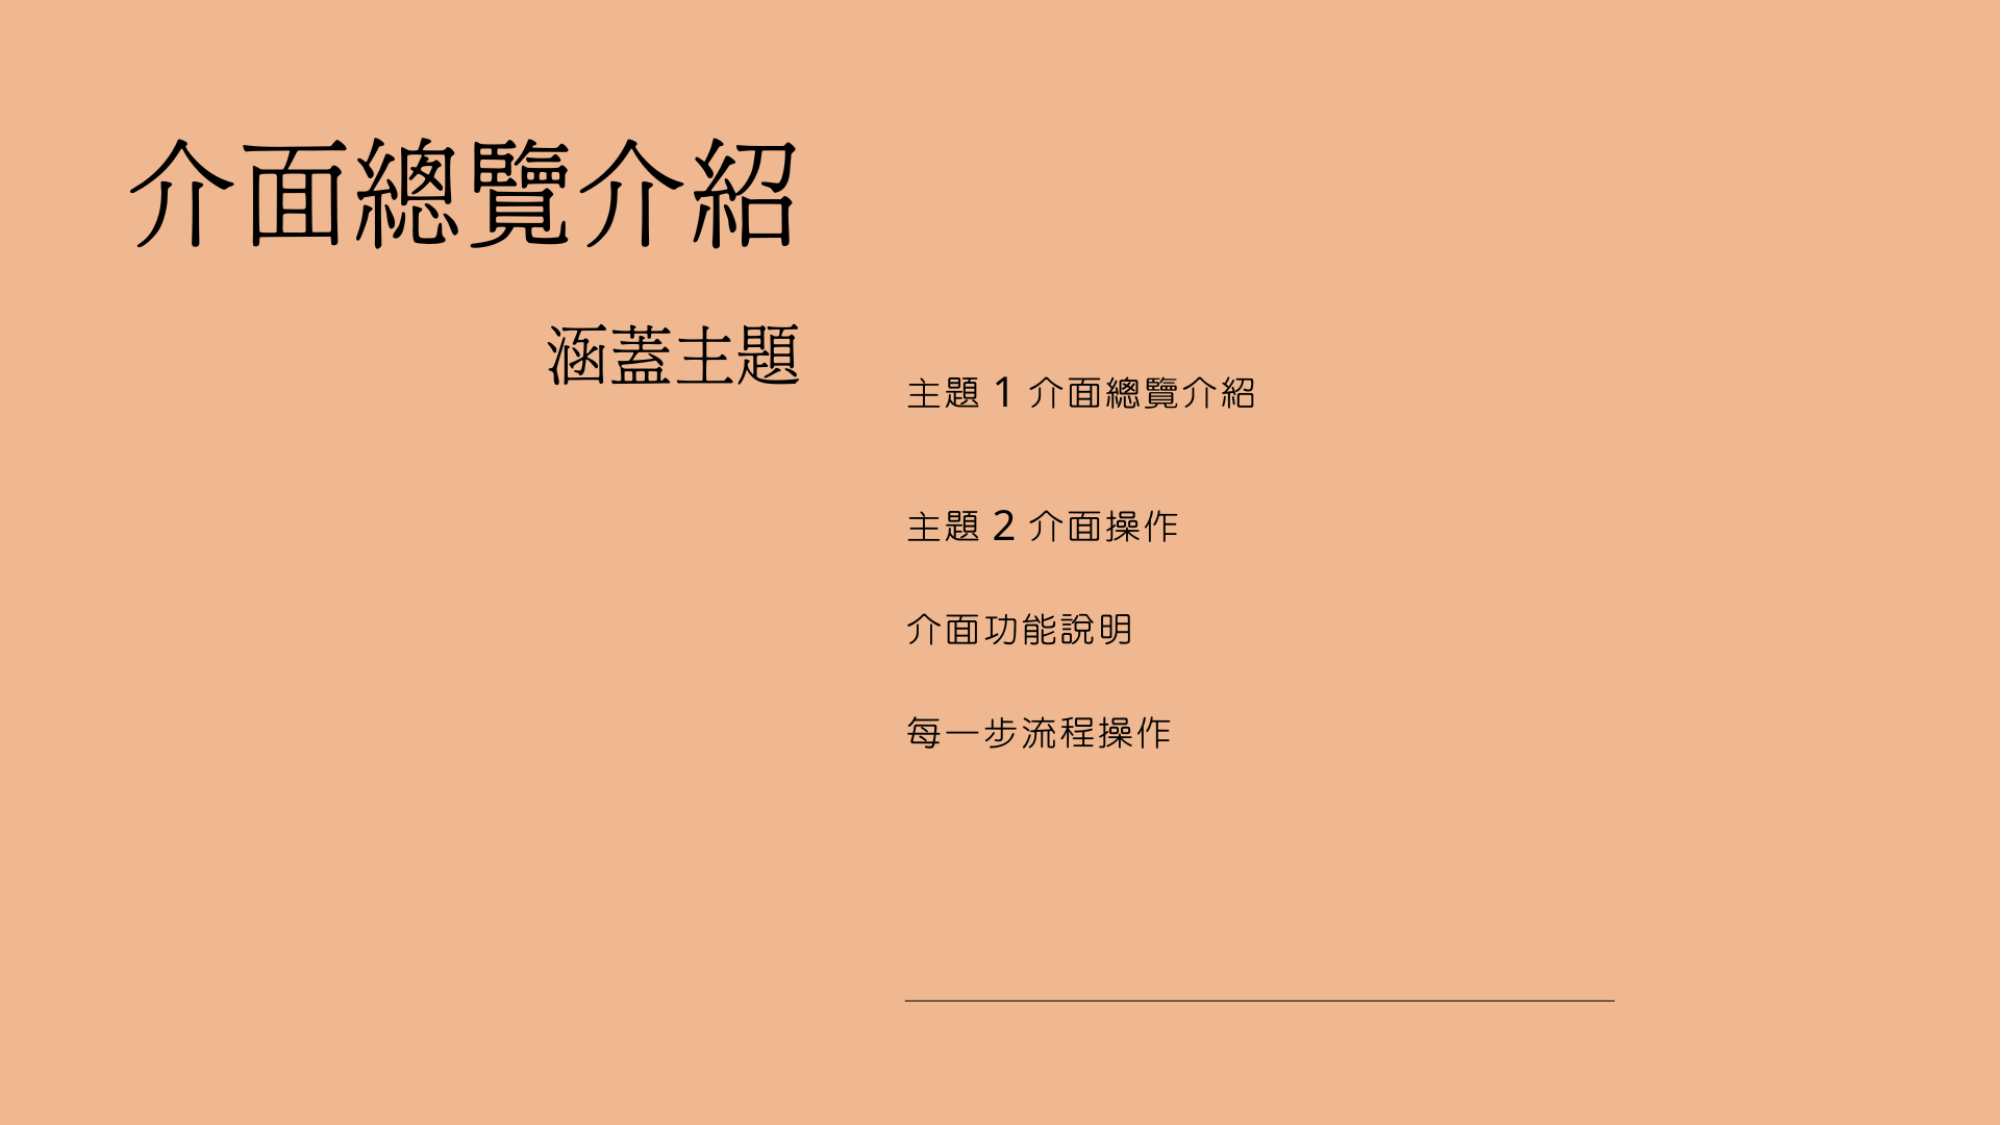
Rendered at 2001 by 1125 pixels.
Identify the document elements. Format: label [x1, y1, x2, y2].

list [0, 0, 2000, 1125]
